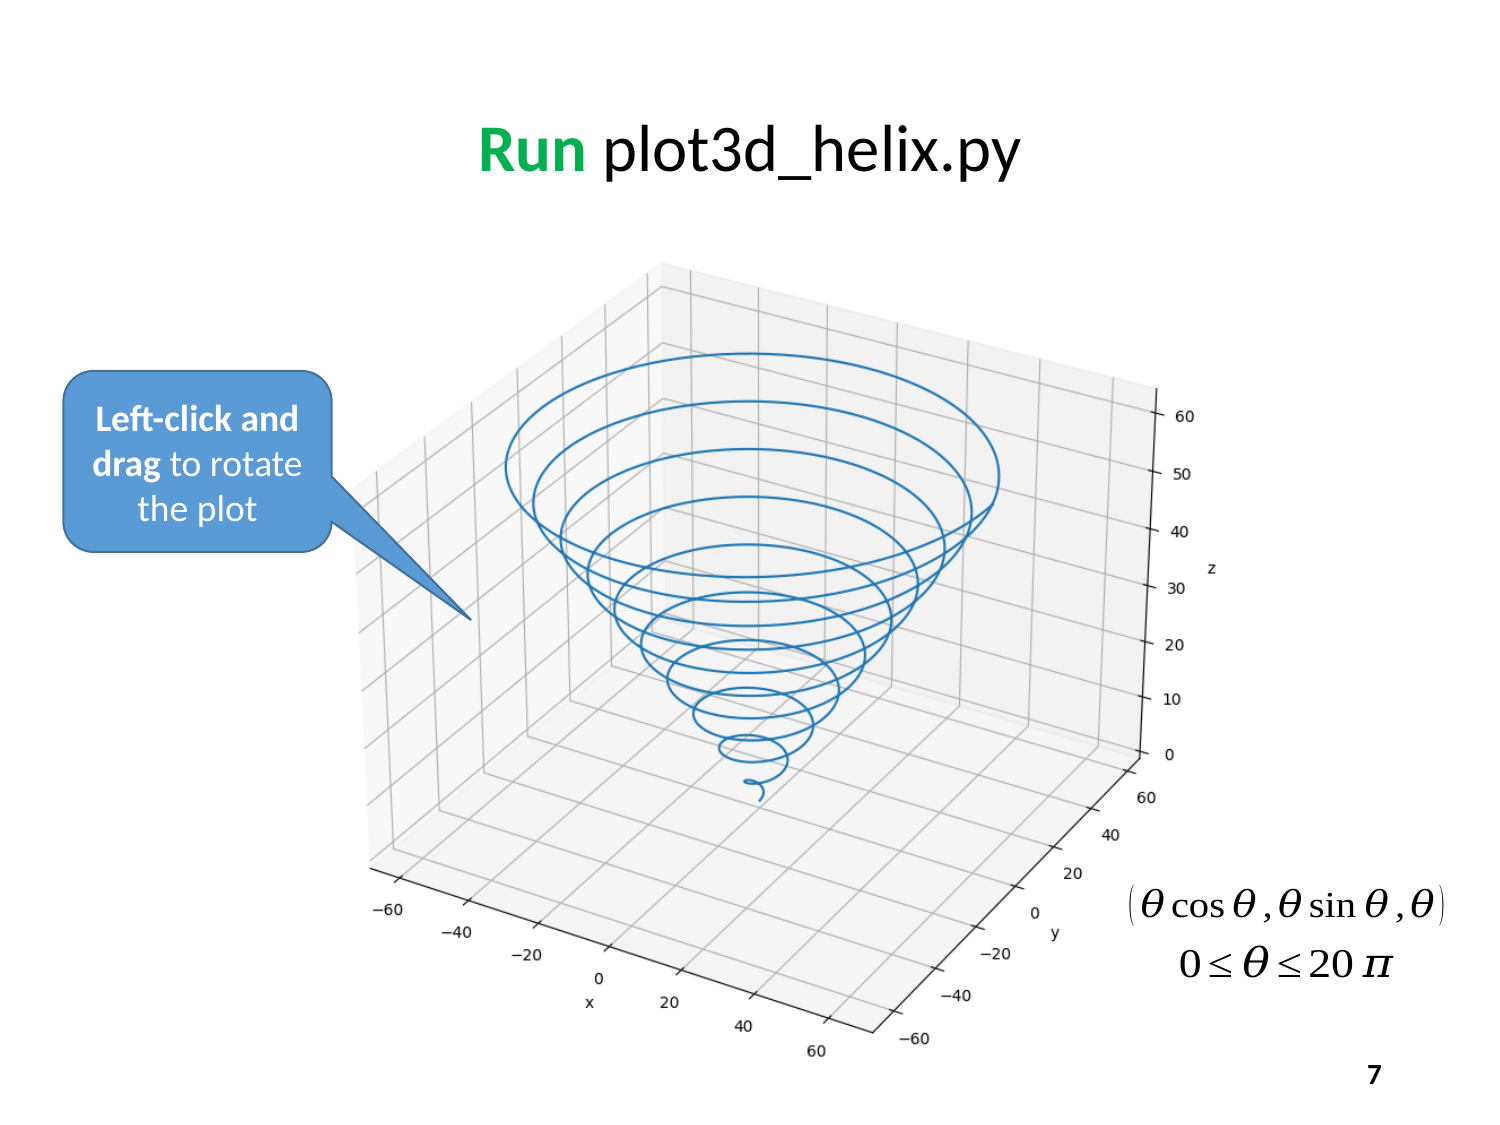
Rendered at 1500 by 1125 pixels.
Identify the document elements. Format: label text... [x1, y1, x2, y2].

text_box Left-click and drag to rotate the plot [62, 369, 185, 553]
picture [185, 189, 1315, 1094]
title Run plot3d_helix.py [103, 59, 1397, 241]
slide_number 7 [1059, 1042, 1397, 1103]
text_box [1127, 882, 1447, 988]
